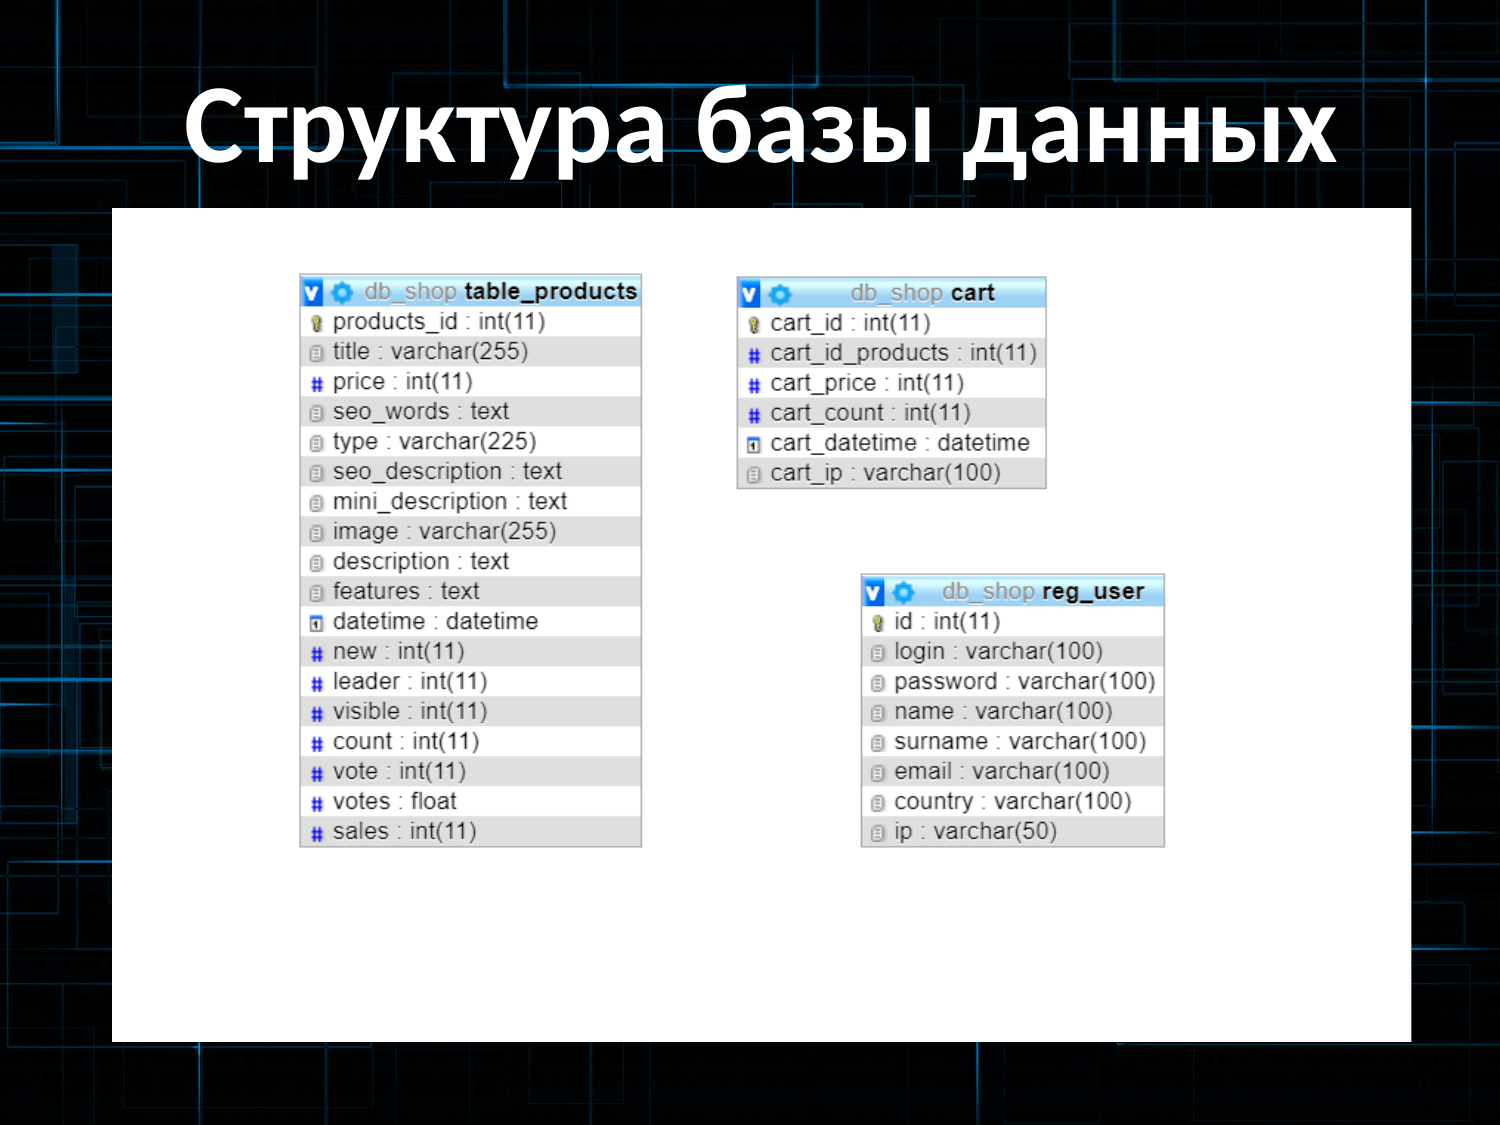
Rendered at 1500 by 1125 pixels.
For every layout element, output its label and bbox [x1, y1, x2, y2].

list [0, 0, 1500, 1125]
picture [111, 207, 1412, 1042]
